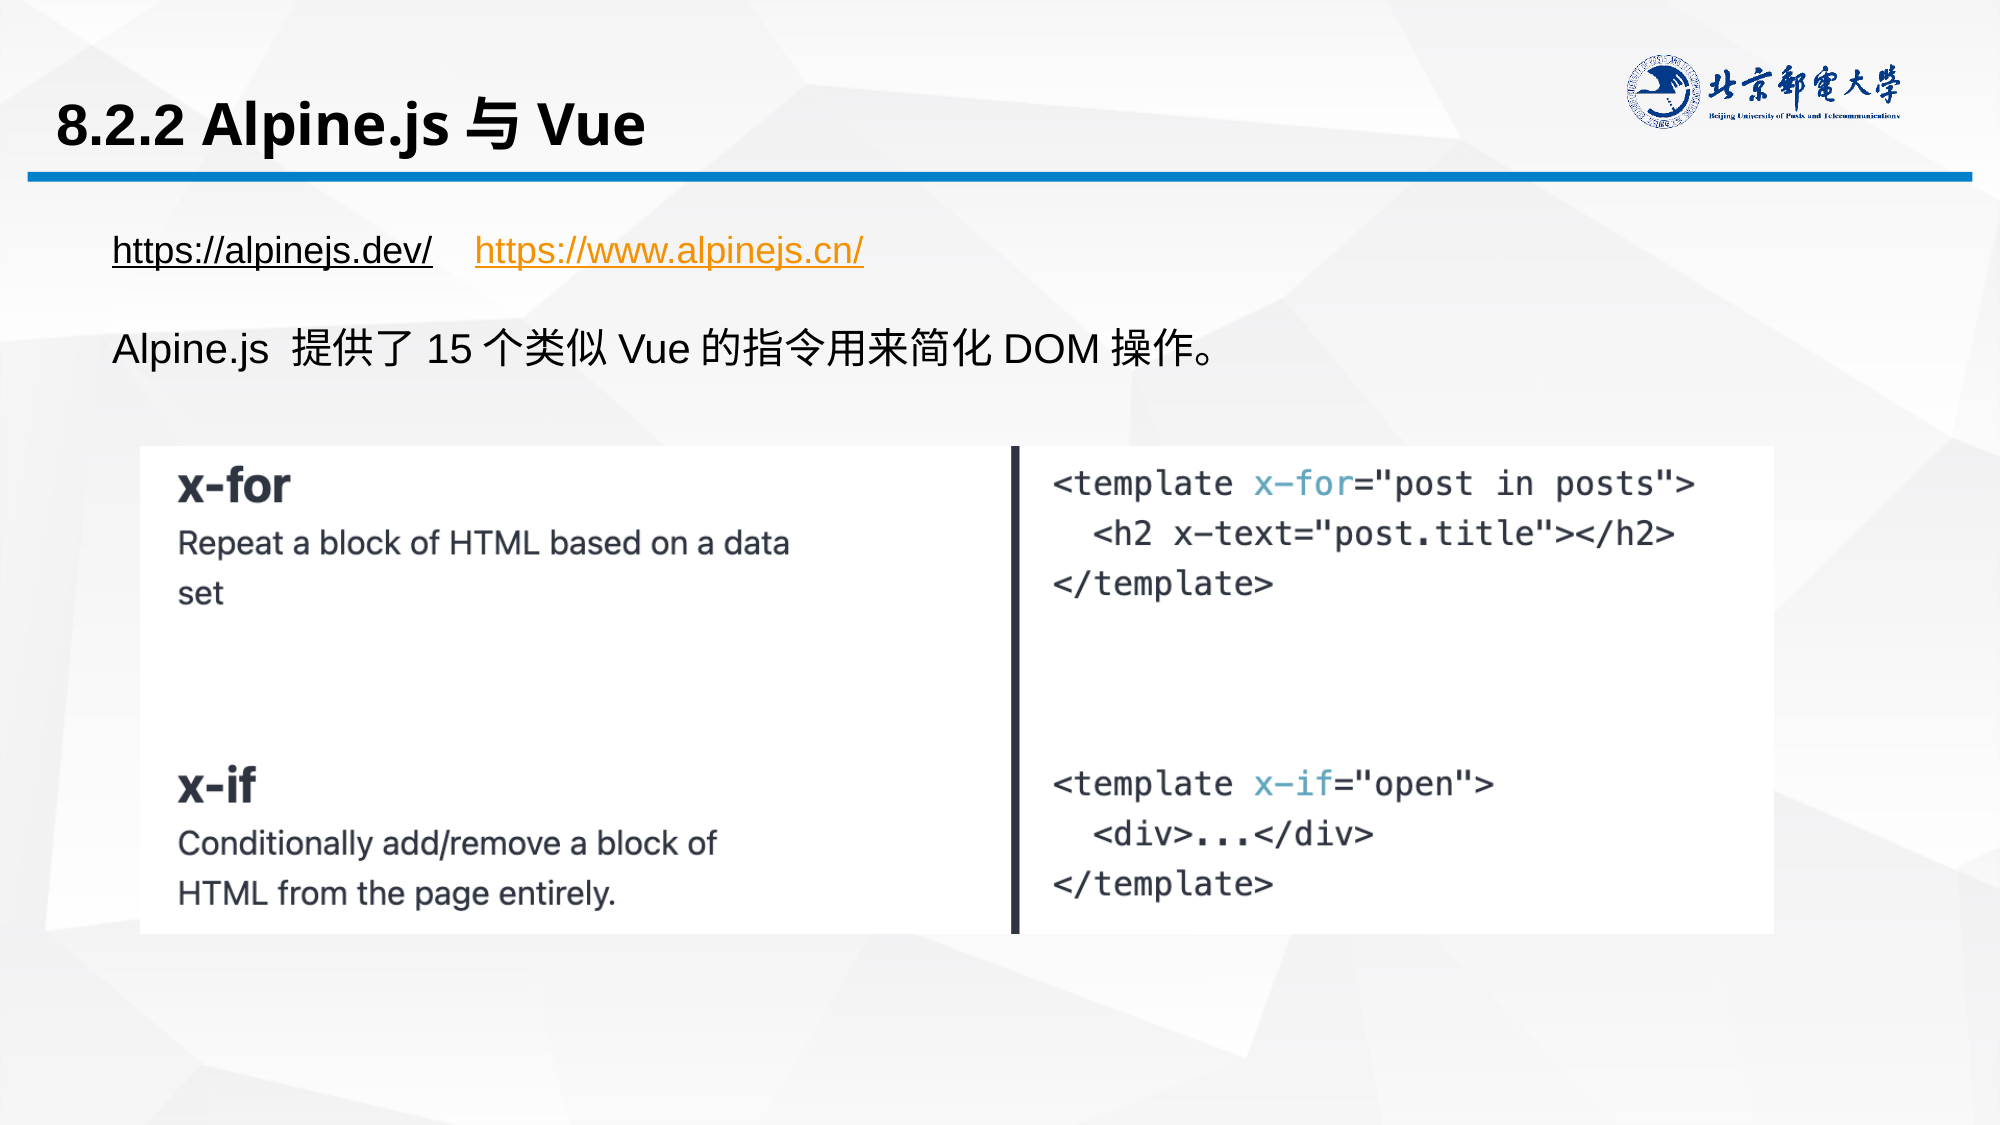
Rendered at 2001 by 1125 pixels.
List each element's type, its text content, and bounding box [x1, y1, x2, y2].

text_box https://alpinejs.dev/ https://www.alpinejs.cn/ Alpine.js 提供了15个类似Vue的指令用来简化DOM操作。 [97, 218, 1880, 379]
picture [0, 0, 2000, 1125]
title 8.2.2 Alpine.js与Vue [41, 52, 1188, 201]
